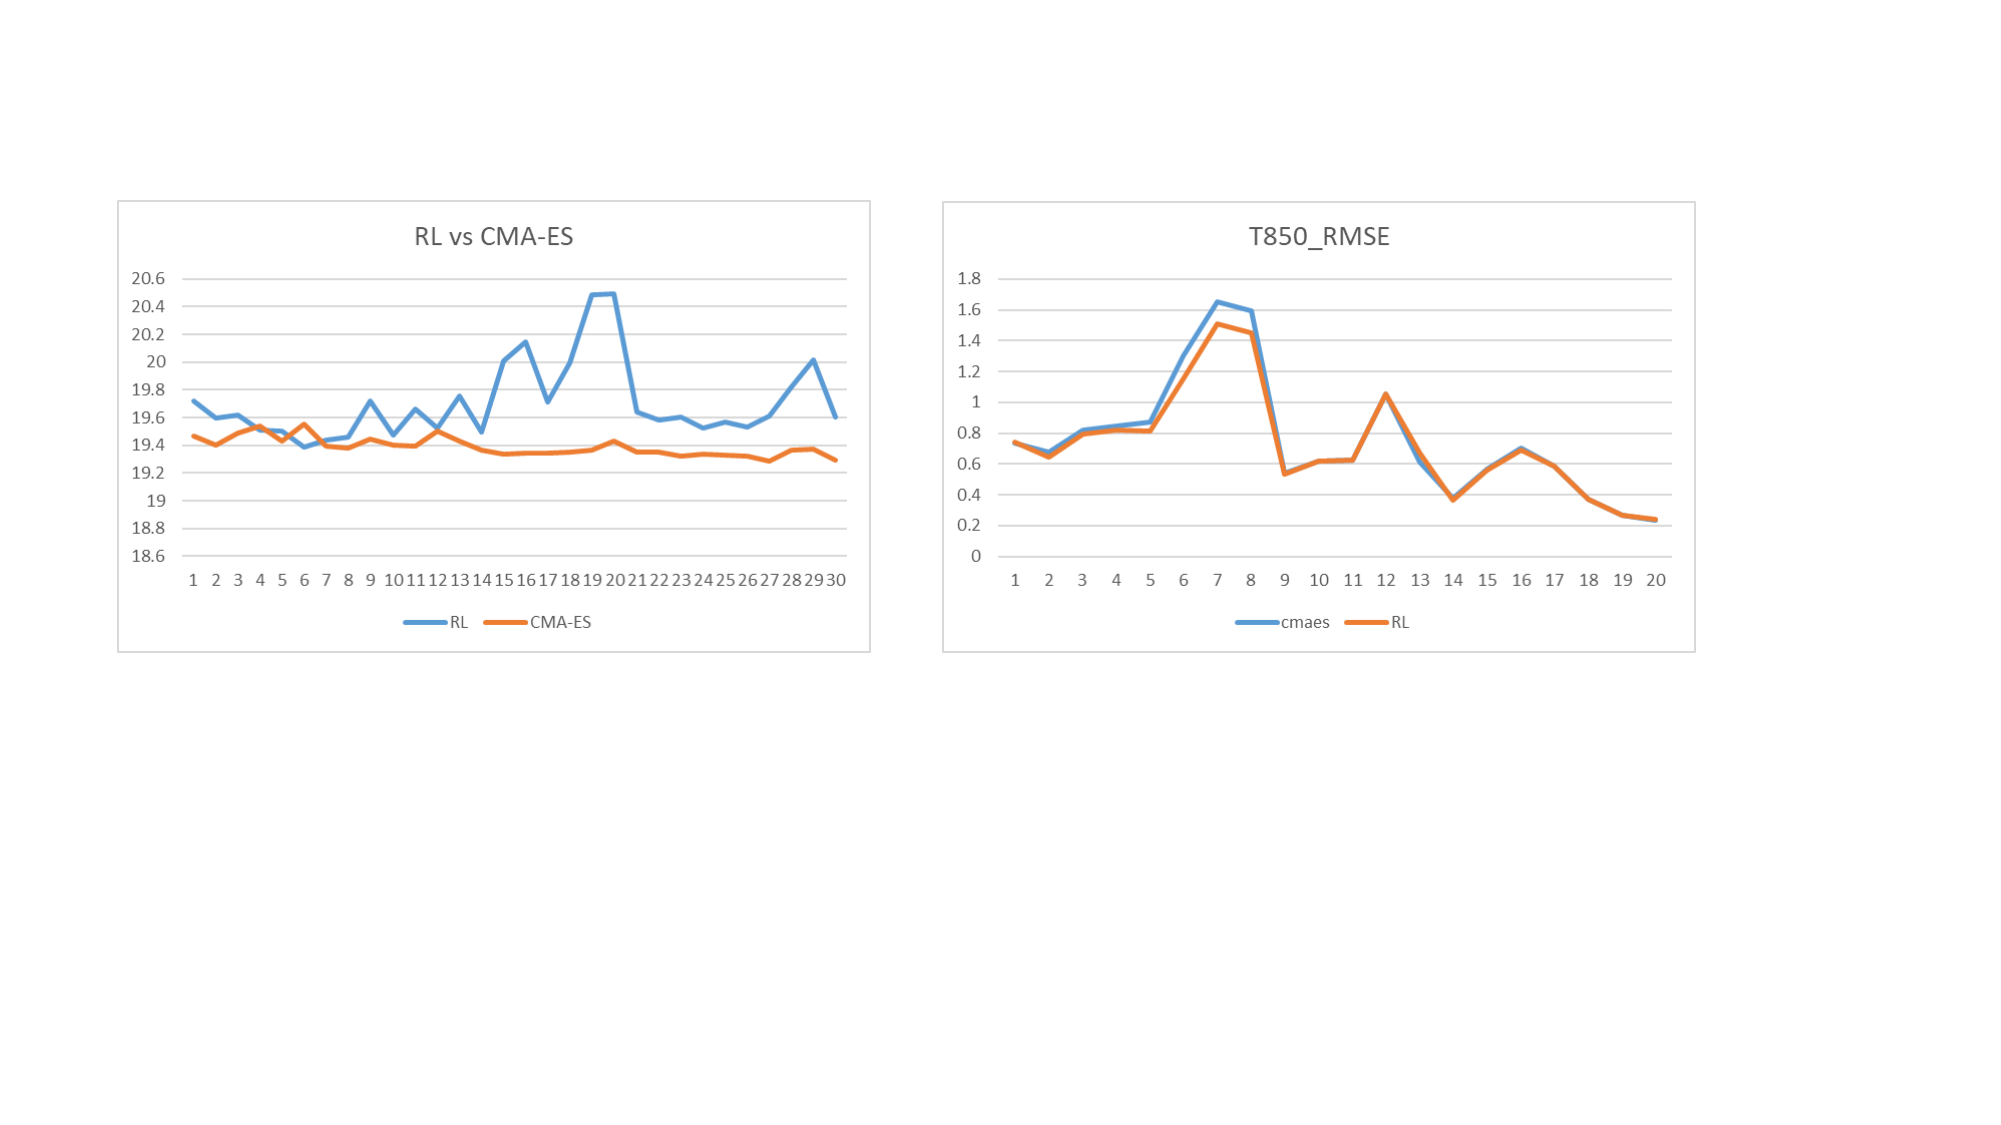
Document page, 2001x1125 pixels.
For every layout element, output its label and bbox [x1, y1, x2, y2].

picture [942, 201, 1696, 653]
picture [117, 200, 871, 653]
